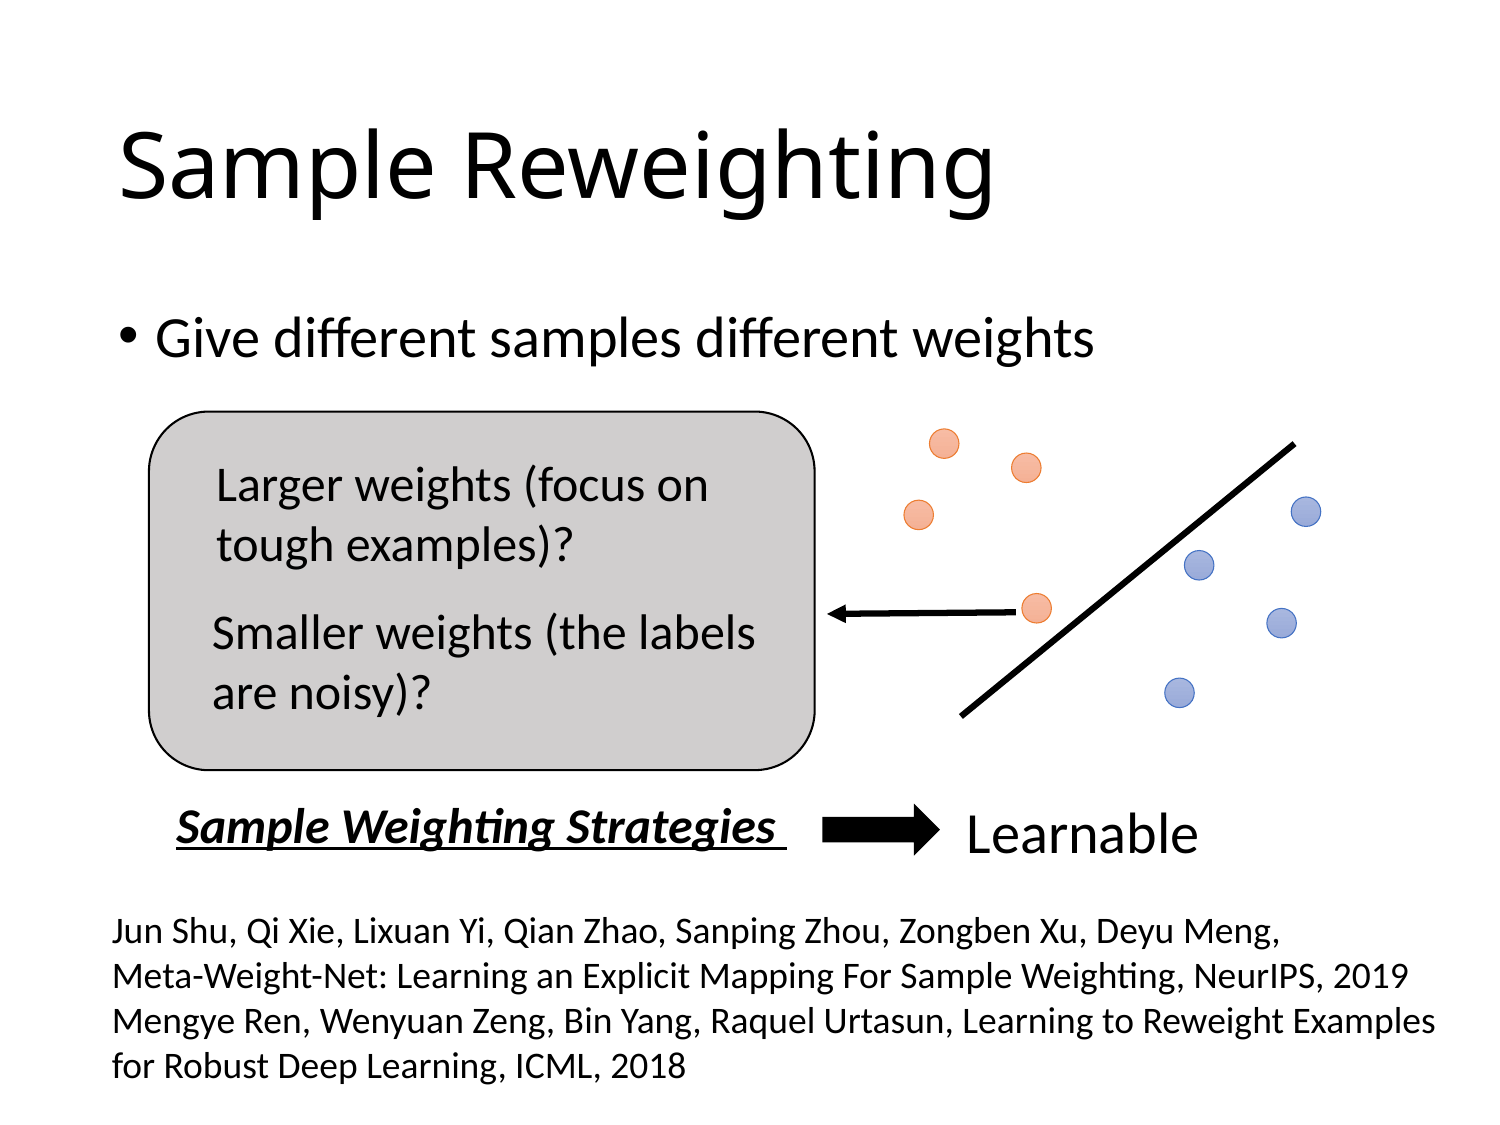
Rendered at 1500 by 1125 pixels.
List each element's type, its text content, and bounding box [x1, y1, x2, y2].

text_box [903, 499, 935, 531]
title Sample Reweighting [103, 59, 1397, 278]
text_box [960, 443, 1295, 717]
text_box Sample Weighting Strategies [63, 785, 901, 861]
text_box [1295, 496, 1322, 528]
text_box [823, 787, 1321, 874]
list Give different samples different weights [103, 299, 1397, 898]
text_box Jun Shu, Qi Xie, Lixuan Yi, Qian Zhao, Sanping Zhou, Zongben Xu, Deyu Meng, Meta-Weight-Net: Learning an Explicit Mapping For Sample Weighting, NeurIPS, 2019 Mengye Ren, Wenyuan Zeng, Bin Yang, Raquel Urtasun, Learning to Reweight Examples for Robust Deep Learning, ICML, 2018 [97, 898, 1461, 1093]
text_box Smaller weights (the labels are noisy)? [197, 592, 779, 727]
text_box [928, 428, 960, 459]
text_box Larger weights (focus on tough examples)? [201, 443, 828, 579]
